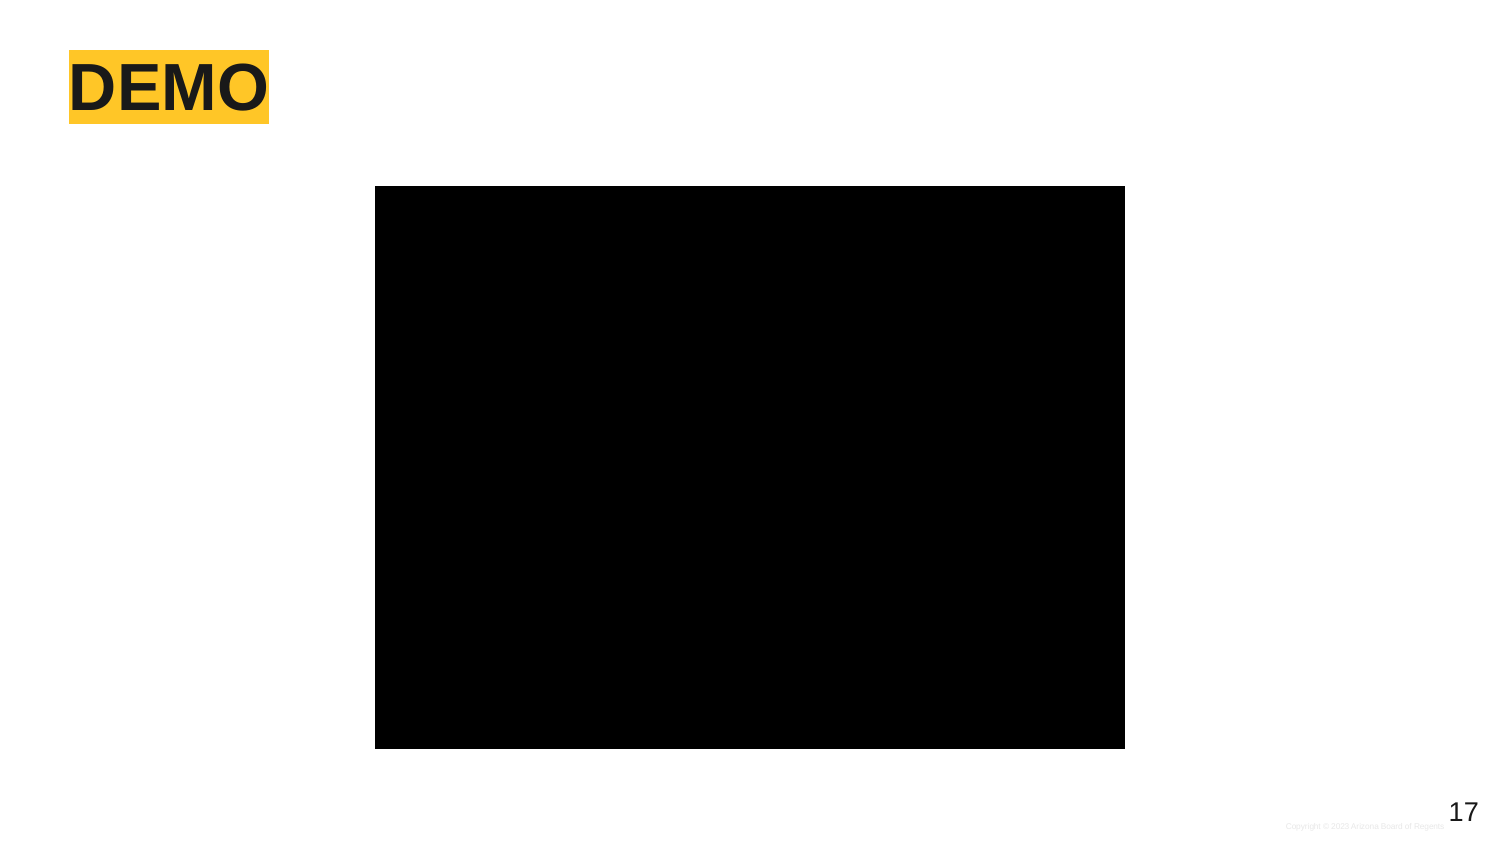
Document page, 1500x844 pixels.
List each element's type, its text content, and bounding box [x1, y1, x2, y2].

slide_number ‹#› [1403, 779, 1494, 844]
title DEMO [68, 52, 1449, 125]
picture [374, 186, 1126, 750]
